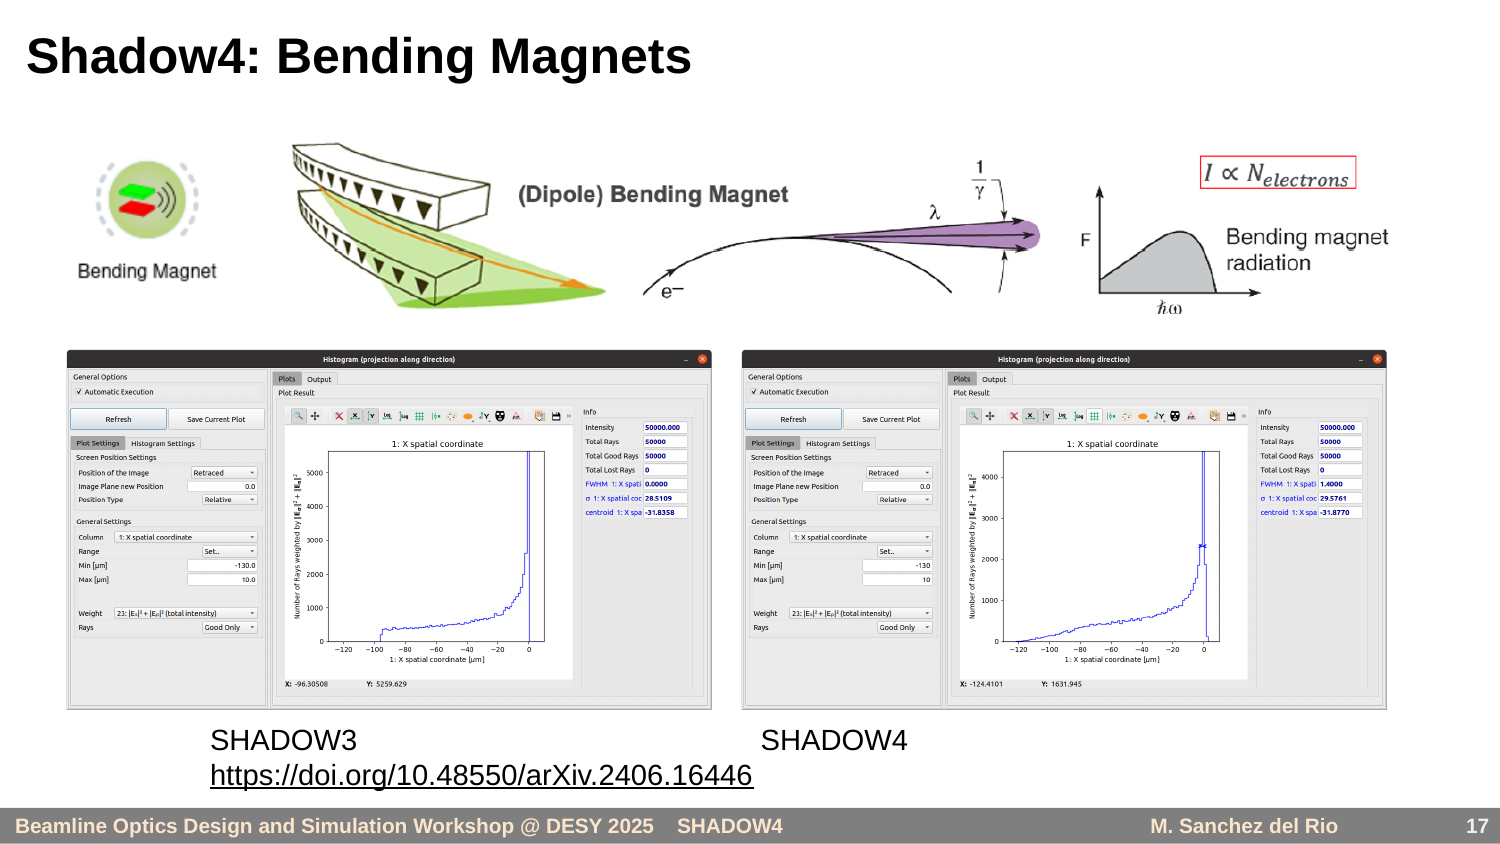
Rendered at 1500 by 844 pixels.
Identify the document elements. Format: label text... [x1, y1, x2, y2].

picture [41, 138, 235, 291]
picture [283, 118, 1422, 314]
picture [737, 345, 1391, 715]
slide_number 17 [1390, 805, 1500, 844]
picture [62, 345, 716, 715]
title Shadow4: Bending Magnets [11, 0, 1480, 139]
text_box SHADOW3 SHADOW4 https://doi.org/10.48550/arXiv.2406.16446 [195, 713, 925, 799]
